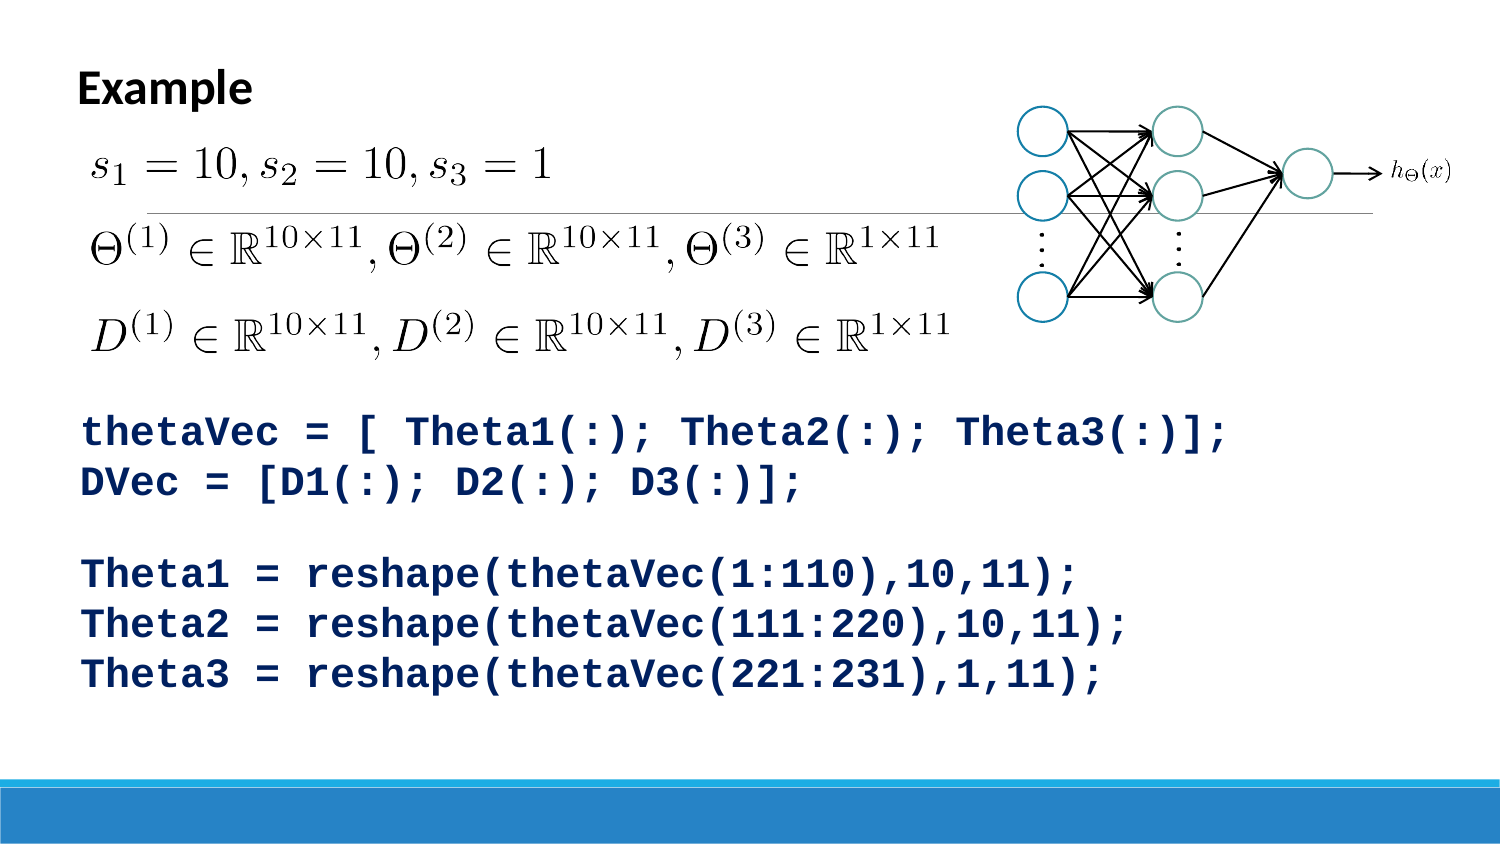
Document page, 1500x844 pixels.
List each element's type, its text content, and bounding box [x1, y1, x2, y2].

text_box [1067, 130, 1154, 298]
text_box Example [62, 46, 1263, 122]
picture [91, 308, 950, 361]
picture [91, 221, 938, 273]
text_box [1292, 147, 1334, 200]
text_box [1153, 271, 1203, 324]
text_box [1016, 105, 1069, 158]
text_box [1202, 130, 1284, 171]
picture [1391, 158, 1451, 184]
text_box [1016, 271, 1068, 324]
text_box [1164, 169, 1199, 222]
picture [1038, 232, 1044, 268]
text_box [1202, 172, 1284, 298]
text_box Theta1 = reshape(thetaVec(1:110),10,11); Theta2 = reshape(thetaVec(111:220),10,11); Theta3 = reshape(thetaVec(221:231),1,11); [65, 537, 1500, 753]
text_box [1151, 105, 1204, 158]
text_box thetaVec = [ Theta1(:); Theta2(:); Theta3(:)]; DVec = [D1(:); D2(:); D3(:)]; [64, 396, 1500, 512]
text_box [1016, 169, 1063, 222]
picture [1175, 231, 1181, 267]
picture [90, 146, 550, 188]
